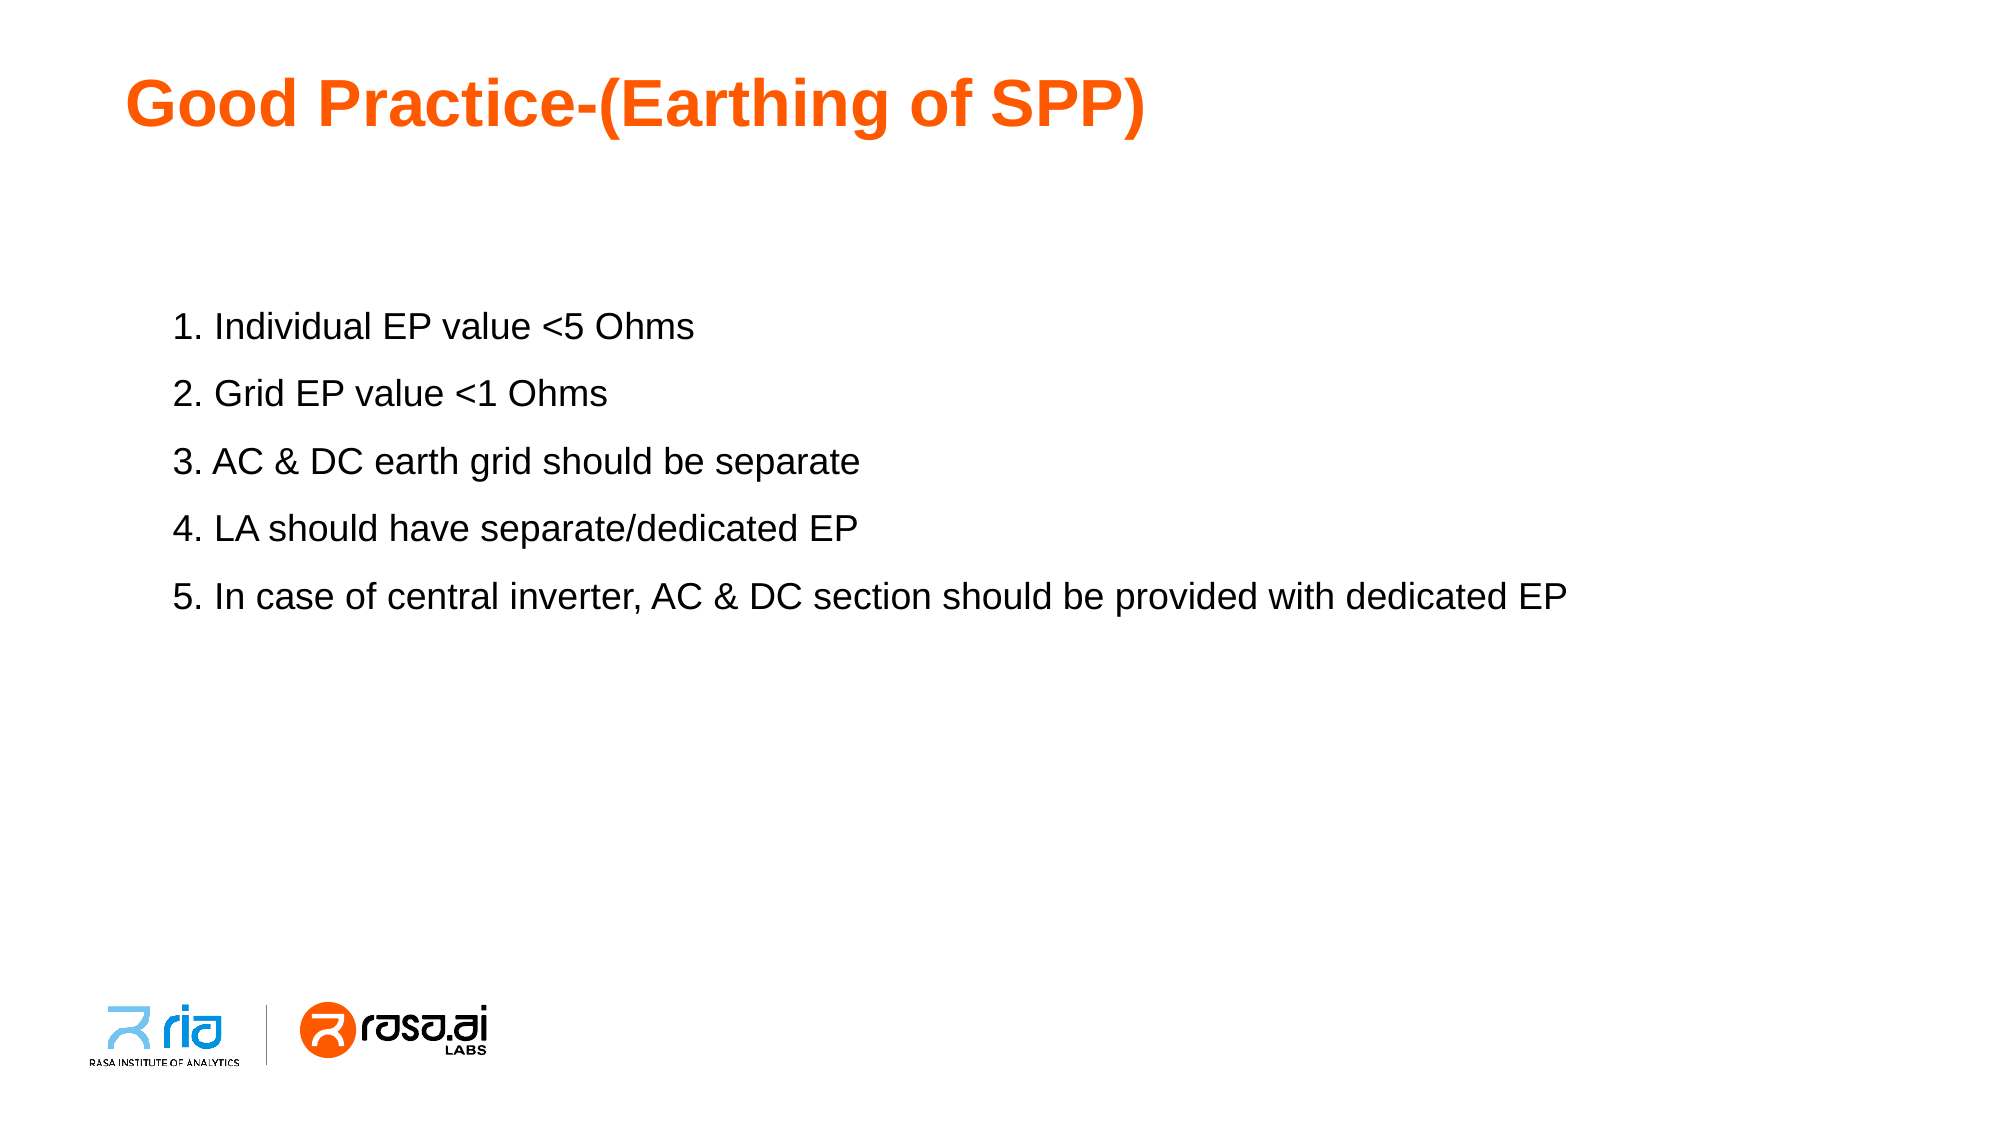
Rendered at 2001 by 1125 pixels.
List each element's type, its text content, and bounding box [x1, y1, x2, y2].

title Good Practice-(Earthing of SPP) [125, 59, 1791, 141]
picture [78, 992, 250, 1078]
text_box 1. Individual EP value <5 Ohms 2. Grid EP value <1 Ohms 3. AC & DC earth grid should be separate 4. LA should have separate/dedicated EP 5. In case of central inverter, AC & DC section should be provided with dedicated EP [157, 271, 1714, 692]
